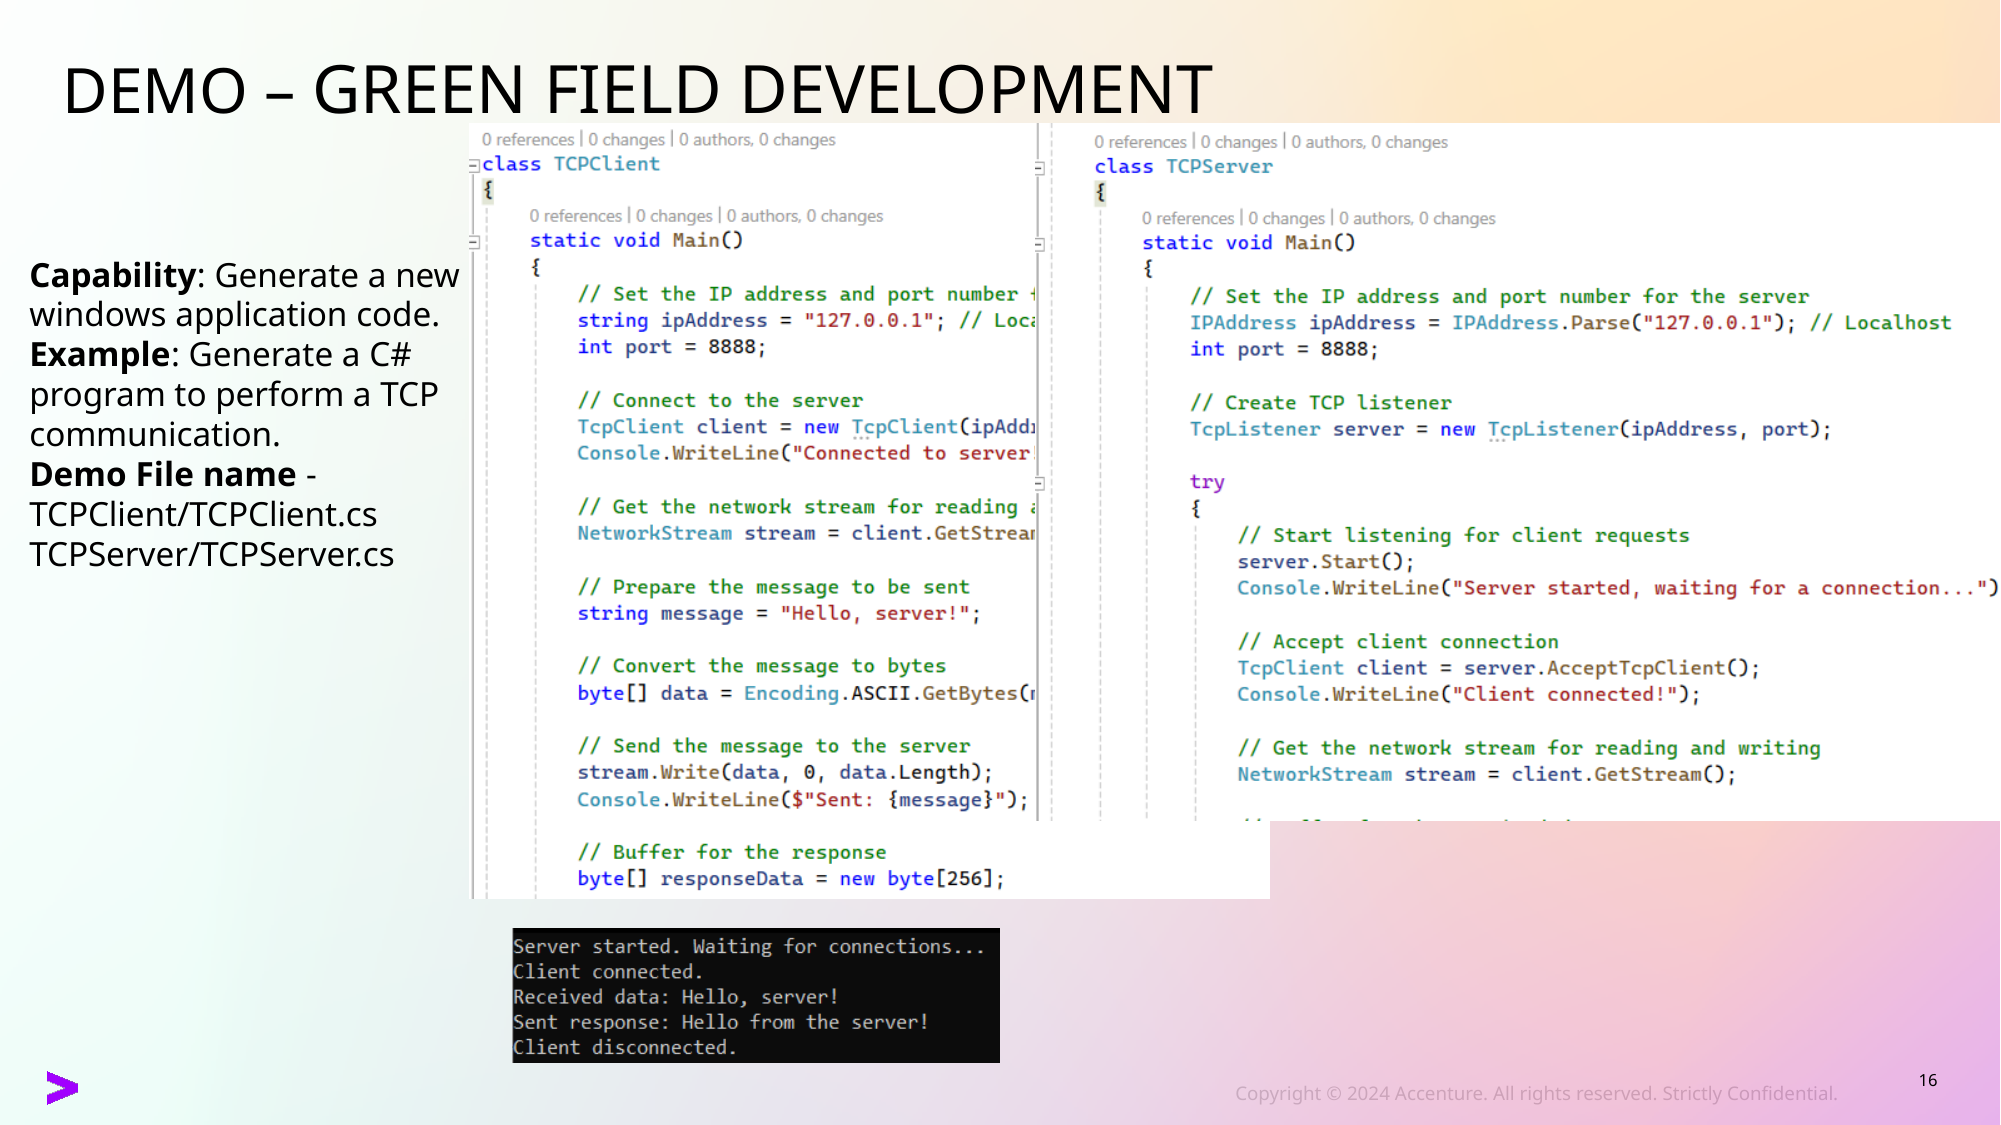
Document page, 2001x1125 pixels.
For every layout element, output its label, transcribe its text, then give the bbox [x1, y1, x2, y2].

list Demo – GREEN FIELD DEVELOPMENT [62, 62, 1938, 184]
table_cell Create code snippet for a newly created file or project [0, 0, 2000, 1125]
text_box Capability: Generate a new windows application code. Example: Generate a C# program to perform a TCP communication. Demo File name - TCPClient/TCPClient.cs TCPServer/TCPServer.cs [29, 253, 469, 621]
slide_number 16 [1883, 1064, 1938, 1098]
picture [512, 928, 1000, 1063]
picture [469, 123, 2000, 899]
picture [47, 1071, 78, 1105]
